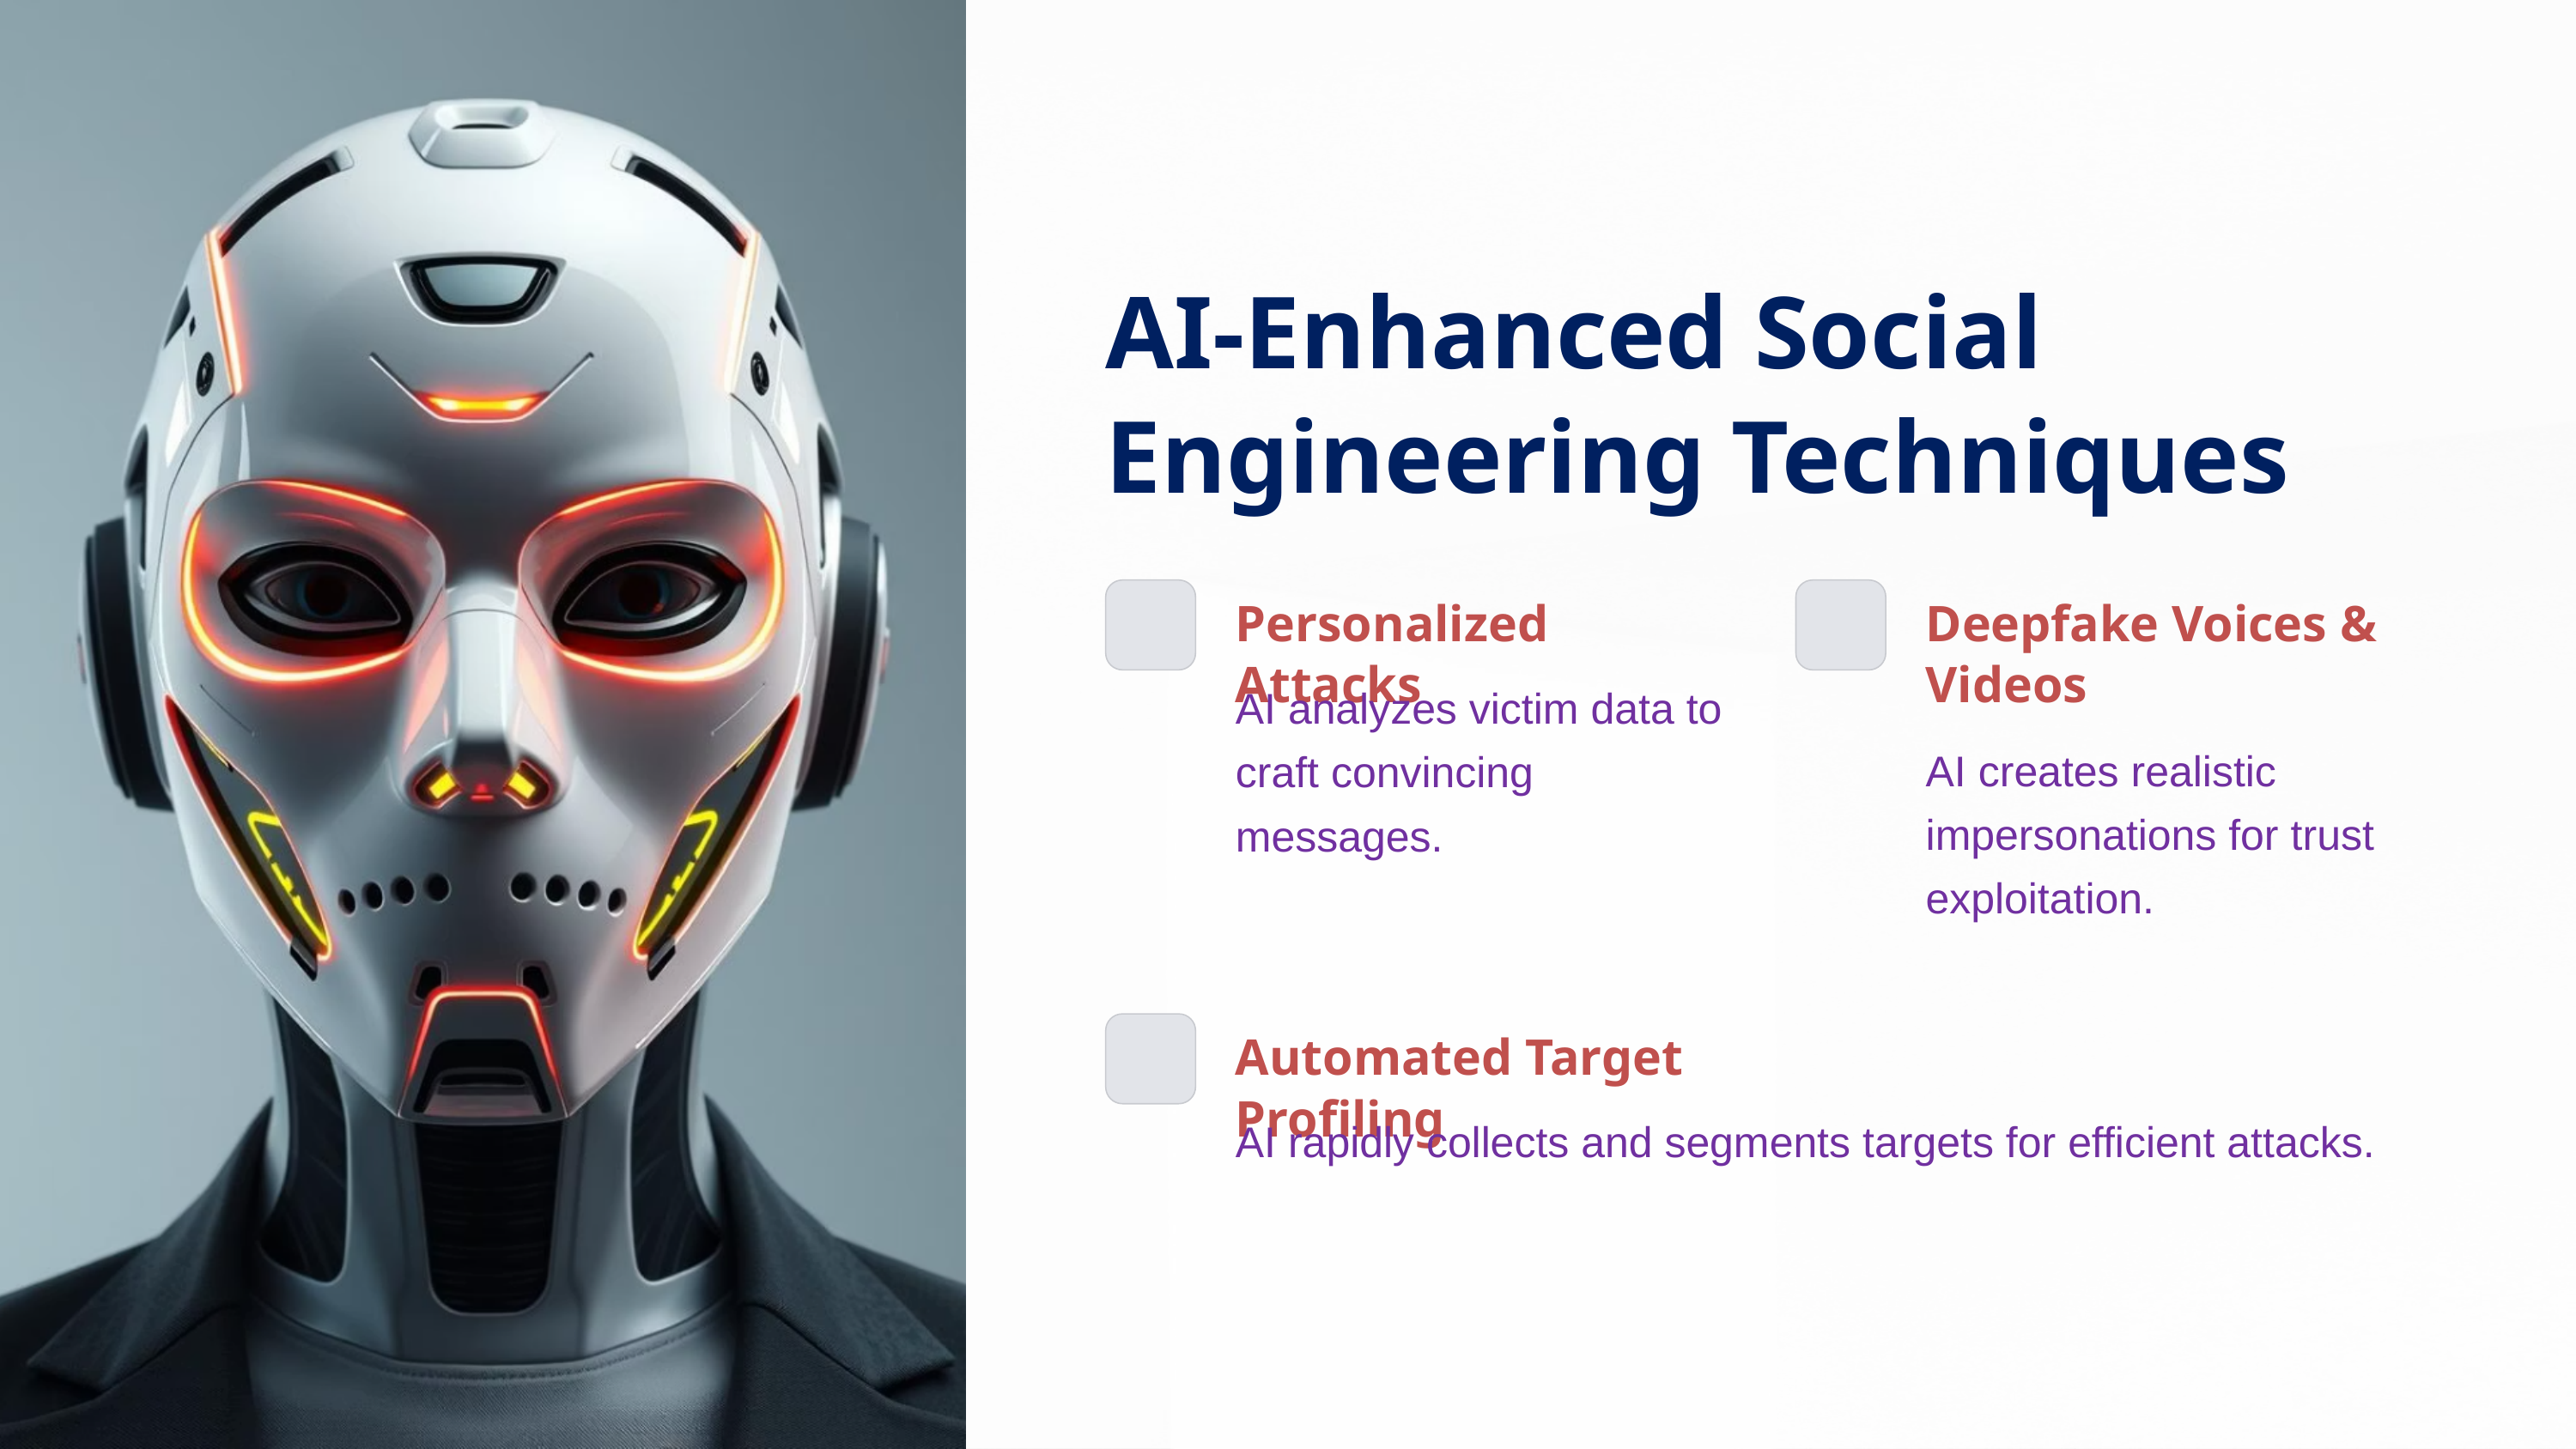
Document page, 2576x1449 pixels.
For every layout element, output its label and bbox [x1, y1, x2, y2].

text_box [1235, 1027, 1886, 1090]
text_box [1104, 579, 1197, 671]
text_box [1235, 669, 1747, 809]
text_box [1795, 579, 1887, 671]
text_box [0, 0, 2576, 1449]
text_box [1235, 1113, 2437, 1179]
text_box [1235, 593, 1746, 657]
text_box [1105, 270, 2437, 521]
text_box [1925, 593, 2437, 719]
text_box [1925, 742, 2437, 935]
text_box [1104, 1013, 1197, 1105]
